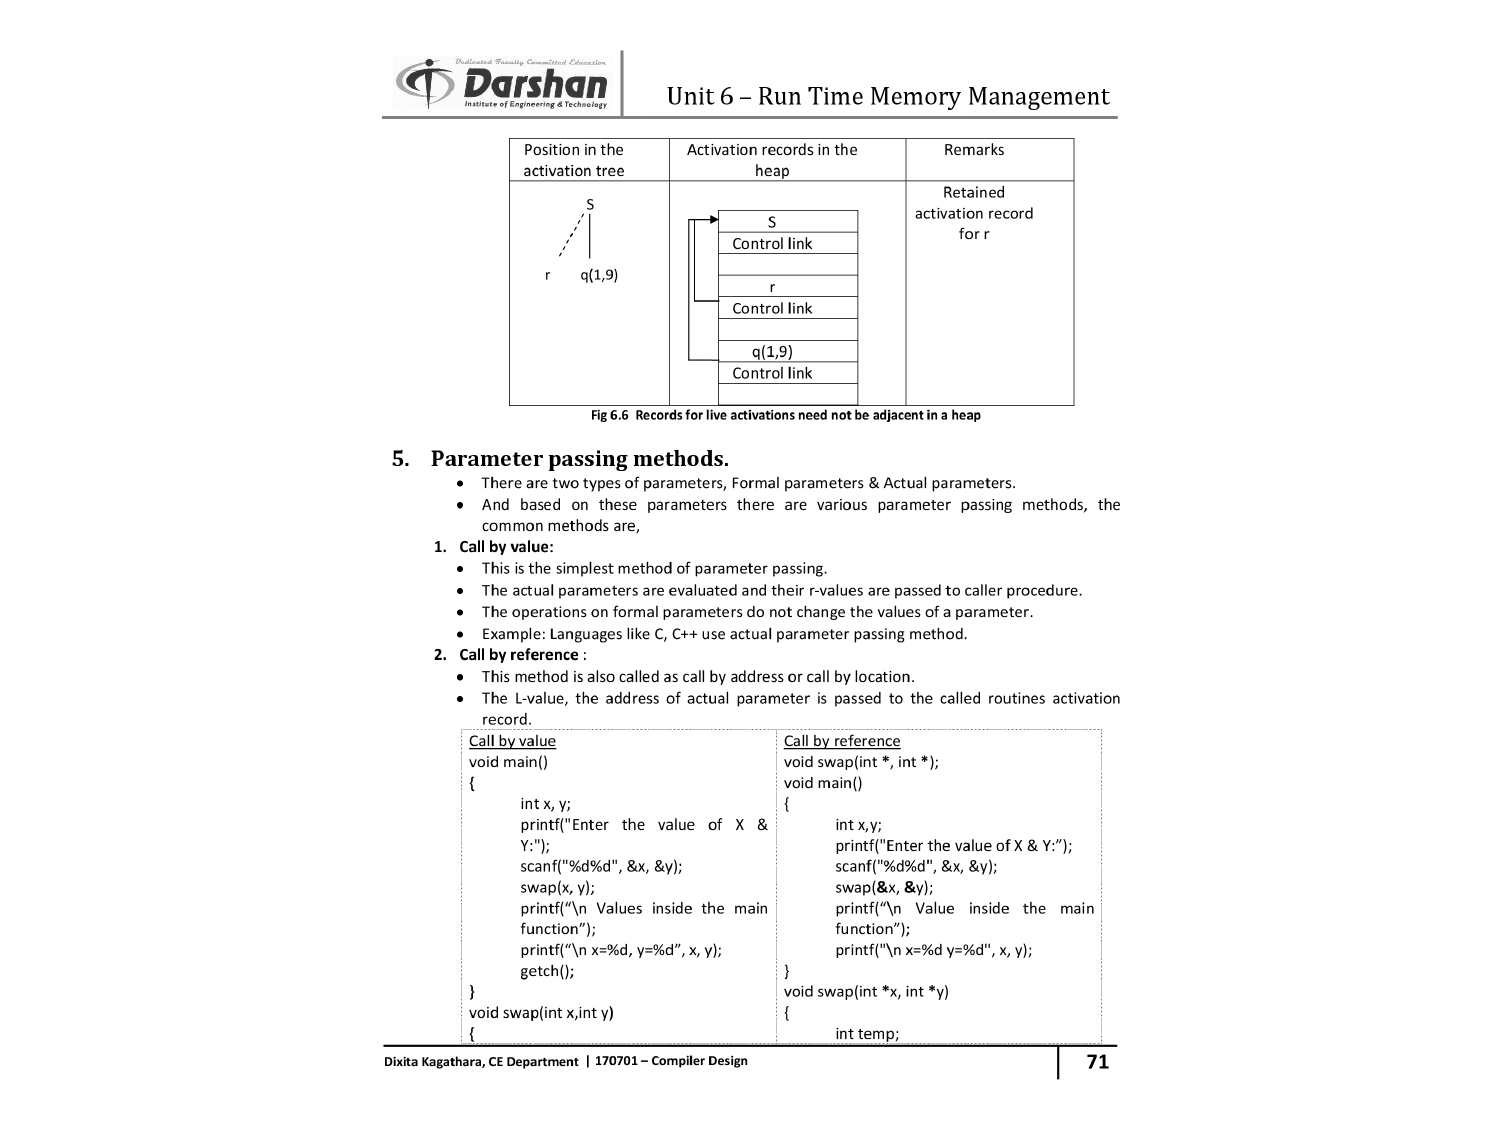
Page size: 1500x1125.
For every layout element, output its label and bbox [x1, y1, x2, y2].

picture [313, 0, 1187, 1125]
